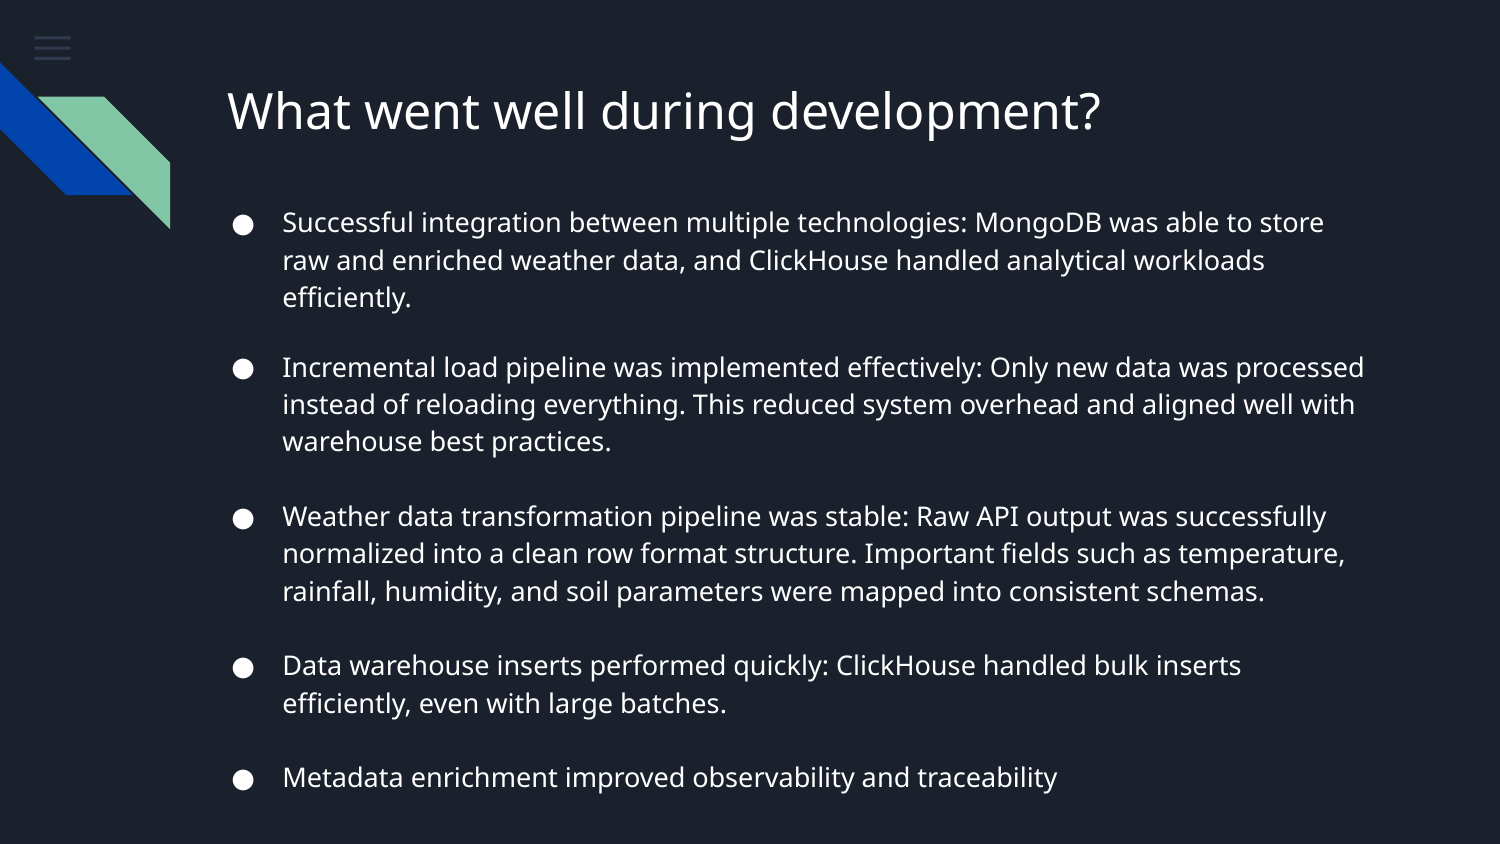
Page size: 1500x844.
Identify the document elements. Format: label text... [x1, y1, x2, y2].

title What went well during development? [212, 64, 1368, 185]
list Successful integration between multiple technologies: MongoDB was able to store raw and enriched weather data, and ClickHouse handled analytical workloads efficiently. Incremental load pipeline was implemented effectively: Only new data was processed instead of reloading everything. This reduced system overhead and aligned well with warehouse best practices. Weather data transformation pipeline was stable: Raw API output was successfully normalized into a clean row format structure. Important fields such as temperature, rainfall, humidity, and soil parameters were mapped into consistent schemas. Data warehouse inserts performed quickly: ClickHouse handled bulk inserts efficiently, even with large batches. Metadata enrichment improved observability and traceability [192, 185, 1389, 812]
